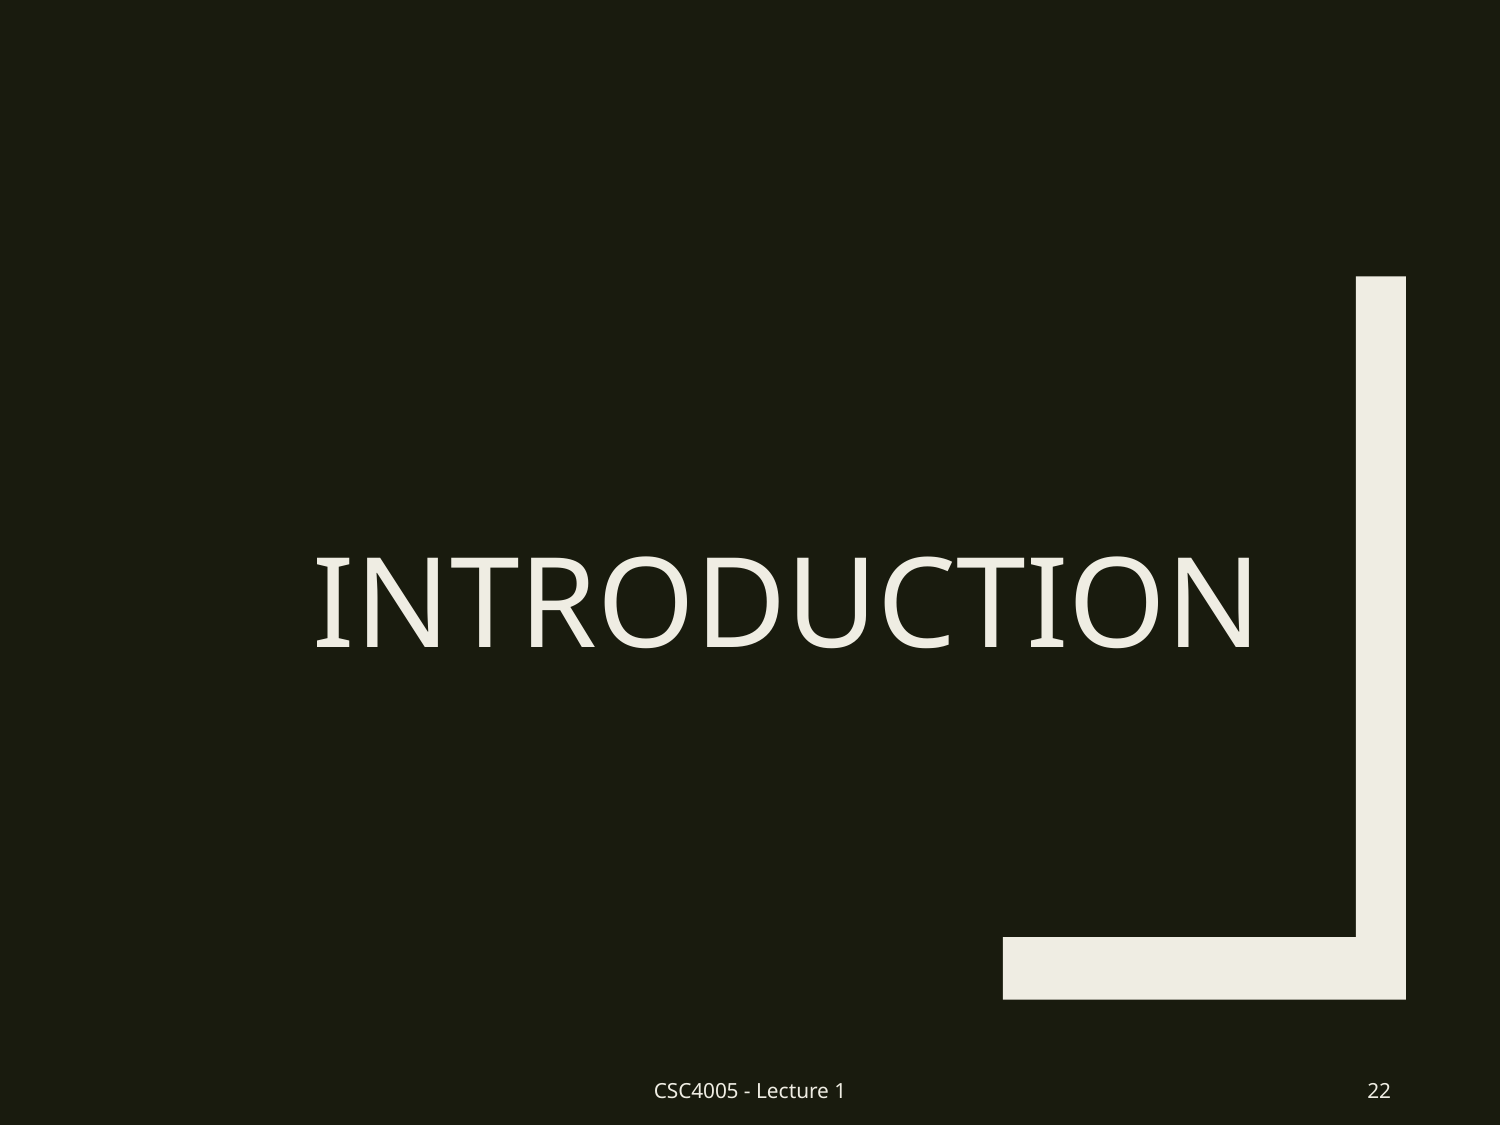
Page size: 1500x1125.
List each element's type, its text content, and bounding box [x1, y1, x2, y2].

title Introduction [94, 213, 1277, 682]
slide_number 22 [1209, 1058, 1406, 1125]
footer CSC4005 - Lecture 1 [317, 1058, 1182, 1125]
